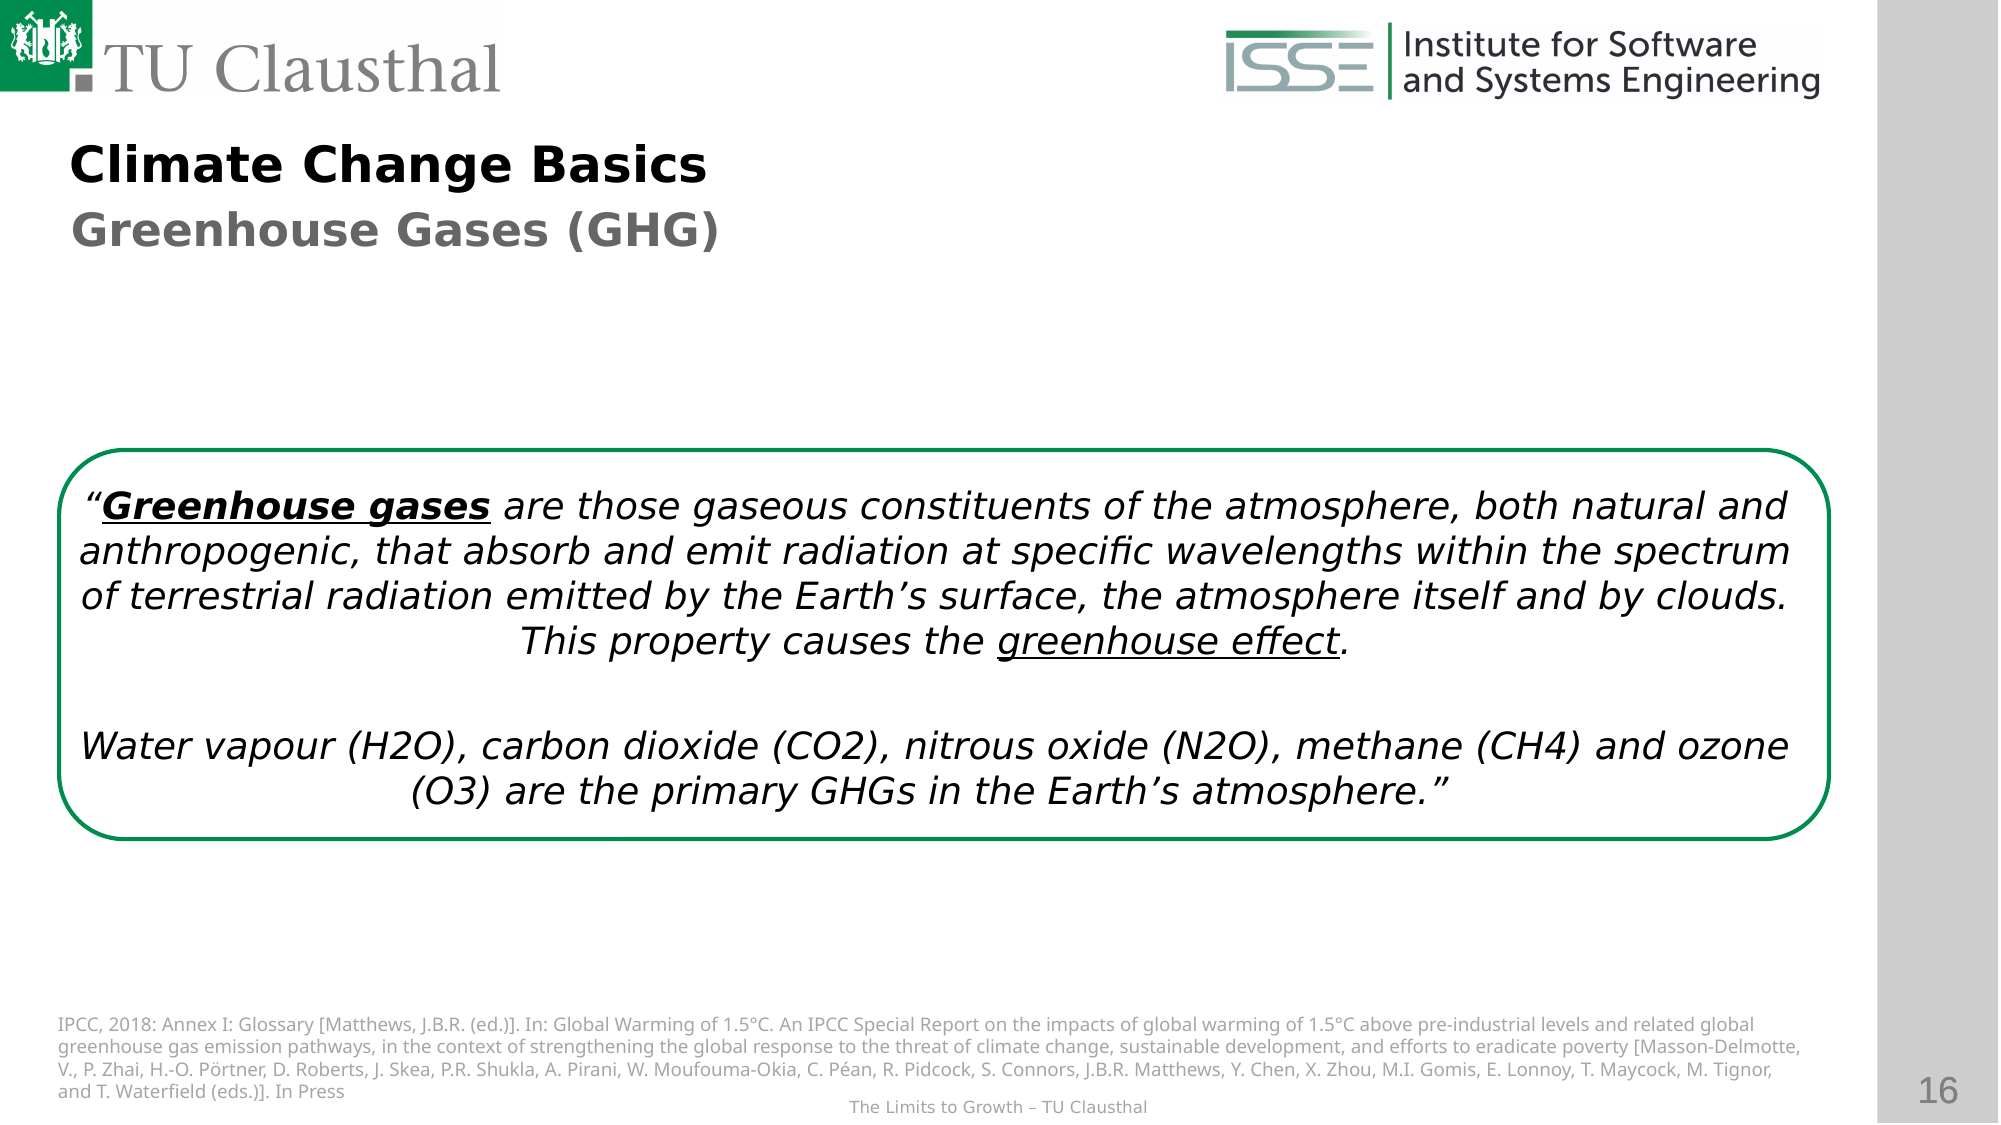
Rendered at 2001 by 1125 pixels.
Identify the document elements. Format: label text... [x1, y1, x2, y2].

text_box [57, 447, 1832, 842]
picture [1218, 22, 1825, 106]
text_box Climate Change Basics [54, 125, 1817, 206]
text_box “Greenhouse gases are those gaseous constituents of the atmosphere, both natural and anthropogenic, that absorb and emit radiation at specific wavelengths within the spectrum of terrestrial radiation emitted by the Earth’s surface, the atmosphere itself and by clouds. This property causes the greenhouse effect. Water vapour (H2O), carbon dioxide (CO2), nitrous oxide (N2O), methane (CH4) and ozone (O3) are the primary GHGs in the Earth’s atmosphere.” [54, 207, 1817, 1033]
picture [0, 0, 500, 92]
text_box IPCC, 2018: Annex I: Glossary [Matthews, J.B.R. (ed.)]. In: Global Warming of 1.5°C. An IPCC Special Report on the impacts of global warming of 1.5°C above pre-industrial levels and related global greenhouse gas emission pathways, in the context of strengthening the global response to the threat of climate change, sustainable development, and efforts to eradicate poverty [Masson-Delmotte, V., P. Zhai, H.-O. Pörtner, D. Roberts, J. Skea, P.R. Shukla, A. Pirani, W. Moufouma-Okia, C. Péan, R. Pidcock, S. Connors, J.B.R. Matthews, Y. Chen, X. Zhou, M.I. Gomis, E. Lonnoy, T. Maycock, M. Tignor, and T. Waterfield (eds.)]. In Press [43, 1004, 1814, 1110]
text_box Greenhouse Gases (GHG) [70, 188, 1769, 269]
